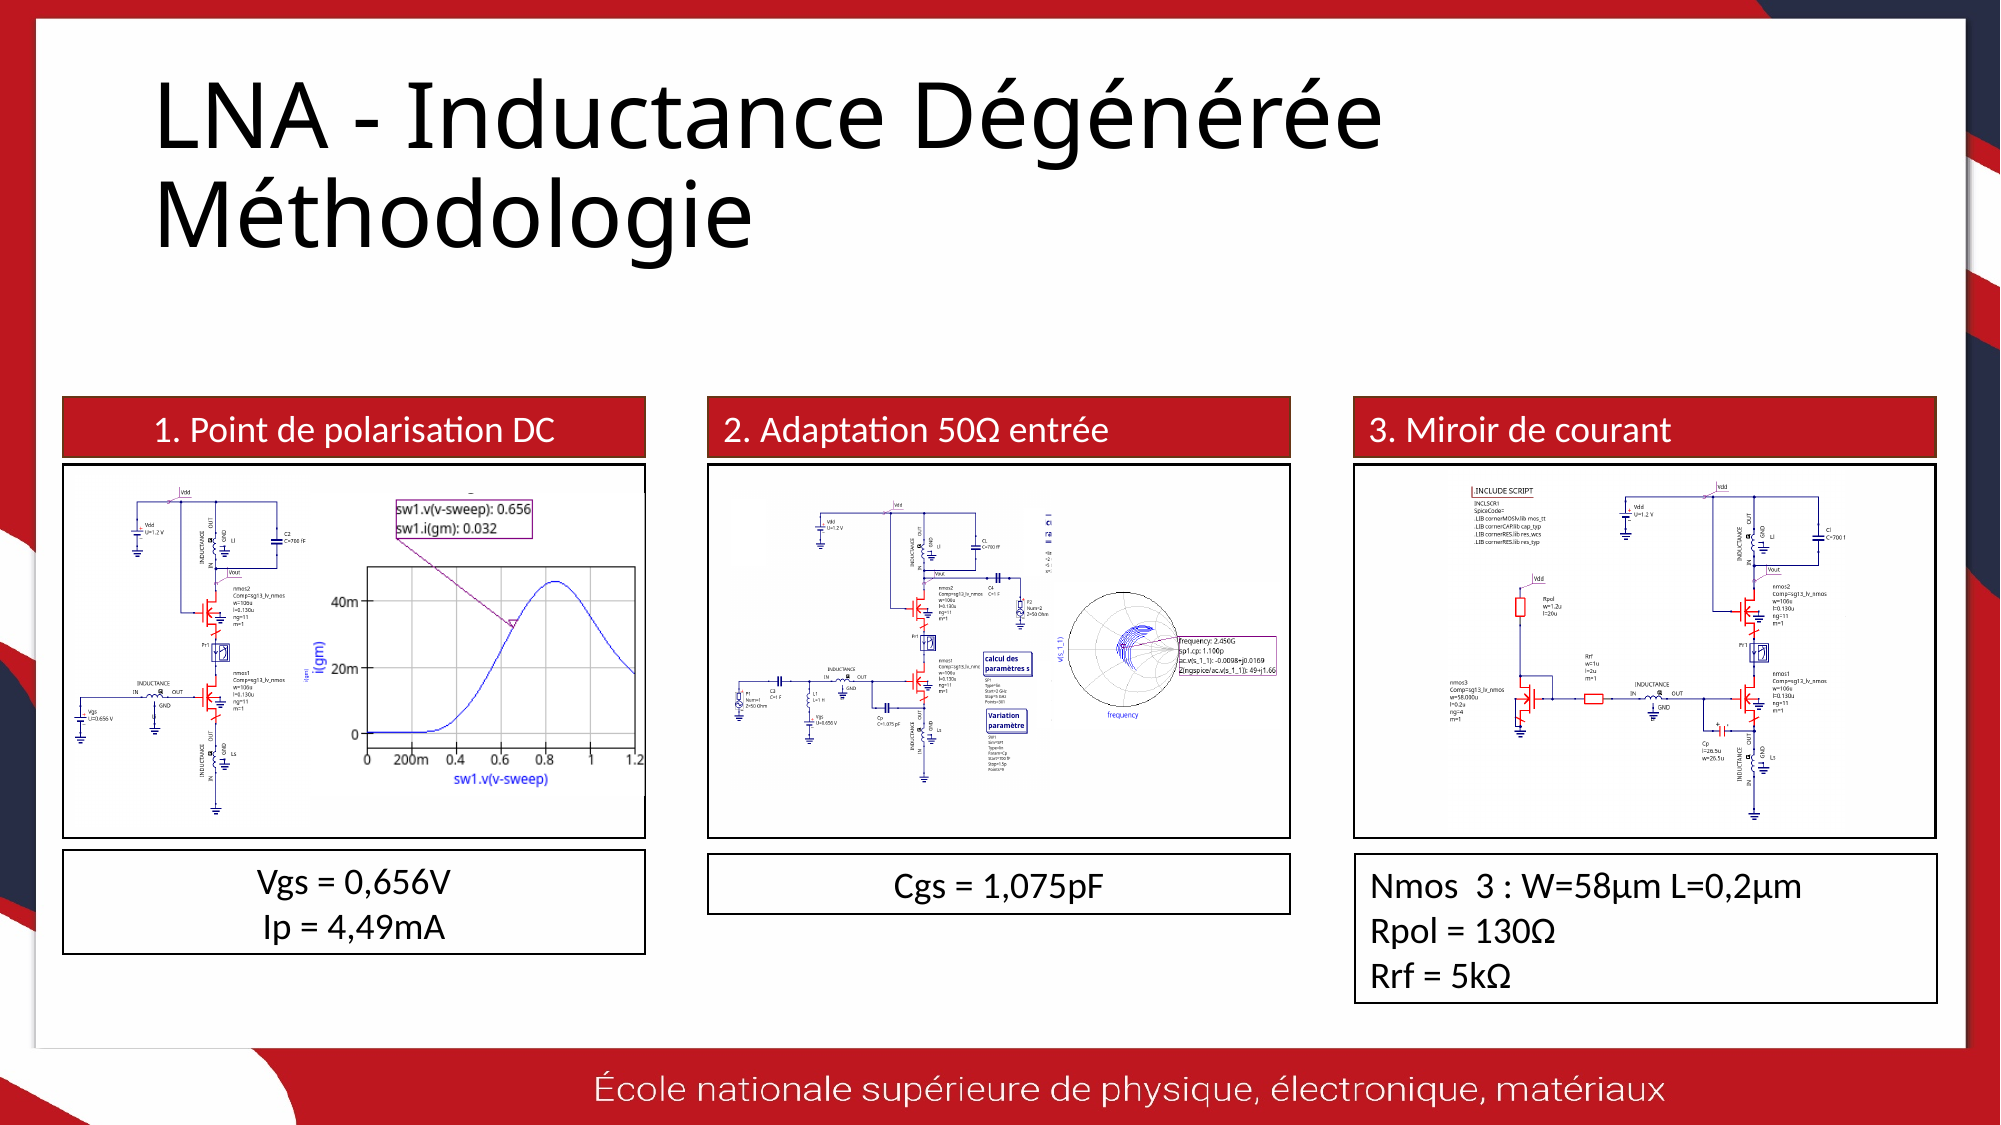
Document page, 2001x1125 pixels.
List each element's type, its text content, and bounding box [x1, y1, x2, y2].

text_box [63, 397, 646, 956]
title LNA - Inductance Dégénérée Méthodologie [137, 59, 1863, 278]
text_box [1353, 397, 1937, 1006]
picture [0, 0, 2000, 1125]
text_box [708, 397, 1291, 915]
slide_number 32 [1412, 1042, 1863, 1103]
